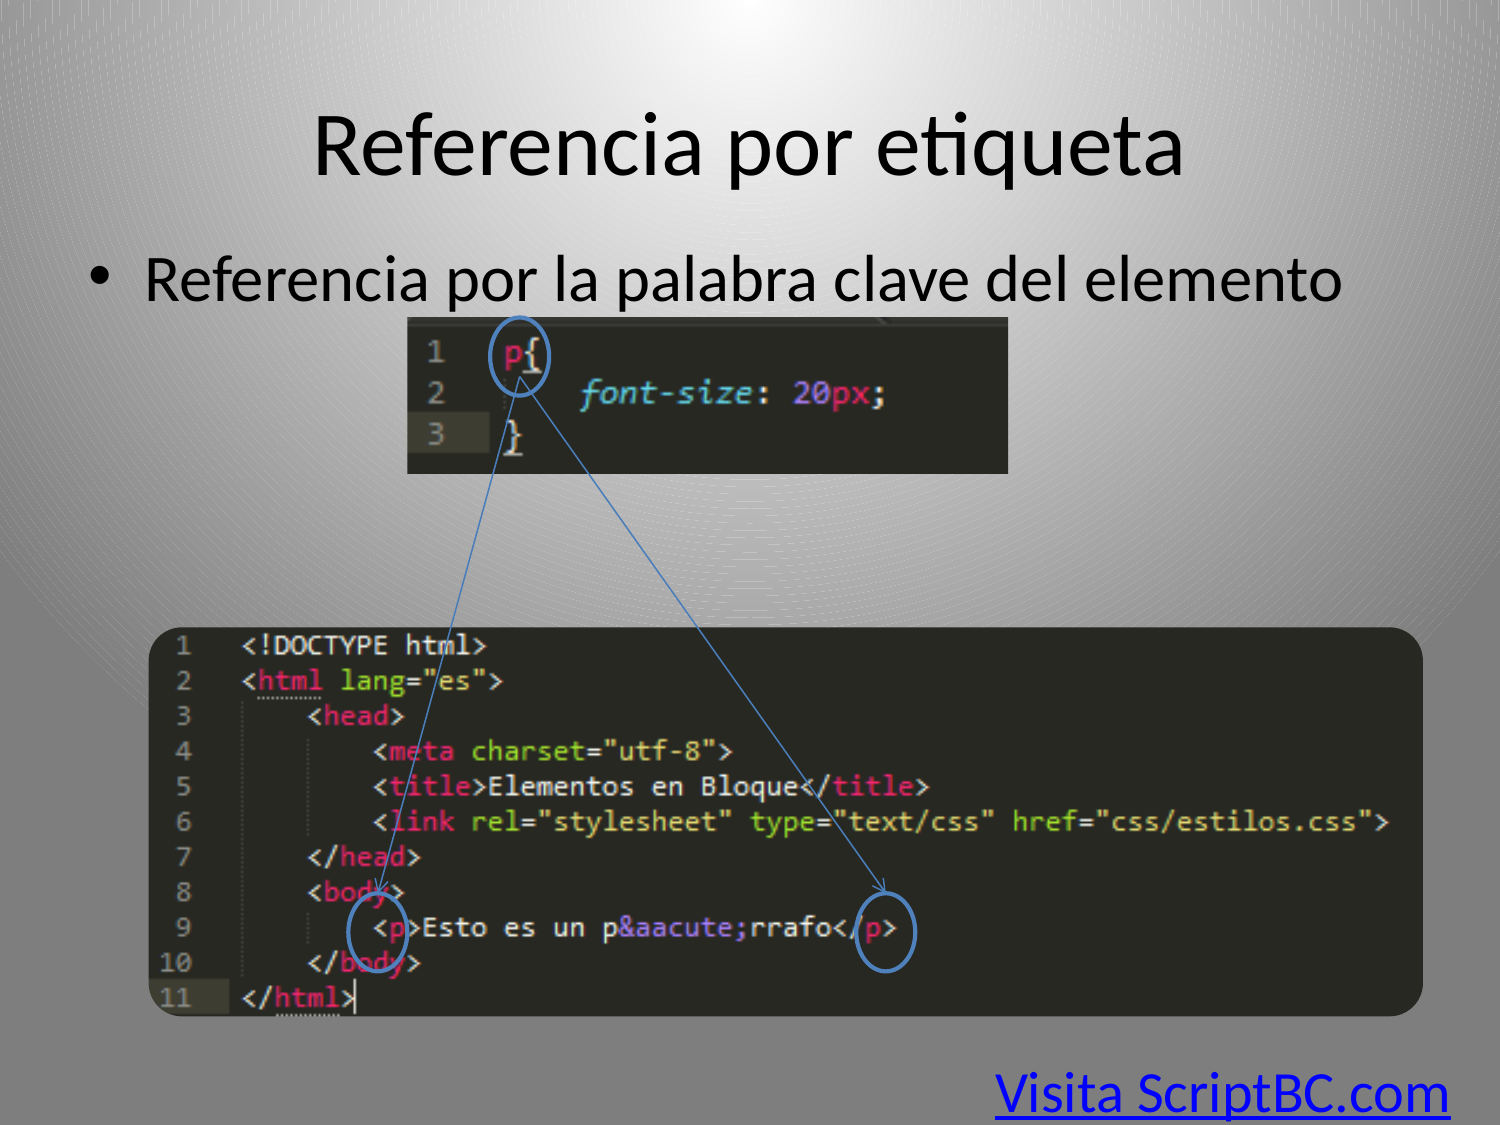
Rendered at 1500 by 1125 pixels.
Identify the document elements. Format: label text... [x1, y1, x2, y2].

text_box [519, 395, 887, 894]
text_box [377, 395, 517, 894]
list Referencia por la palabra clave del elemento [73, 227, 1423, 970]
picture [148, 627, 1424, 1017]
title Referencia por etiqueta [75, 45, 1425, 233]
picture [407, 317, 1009, 474]
text_box Visita ScriptBC.com [980, 1046, 1500, 1125]
